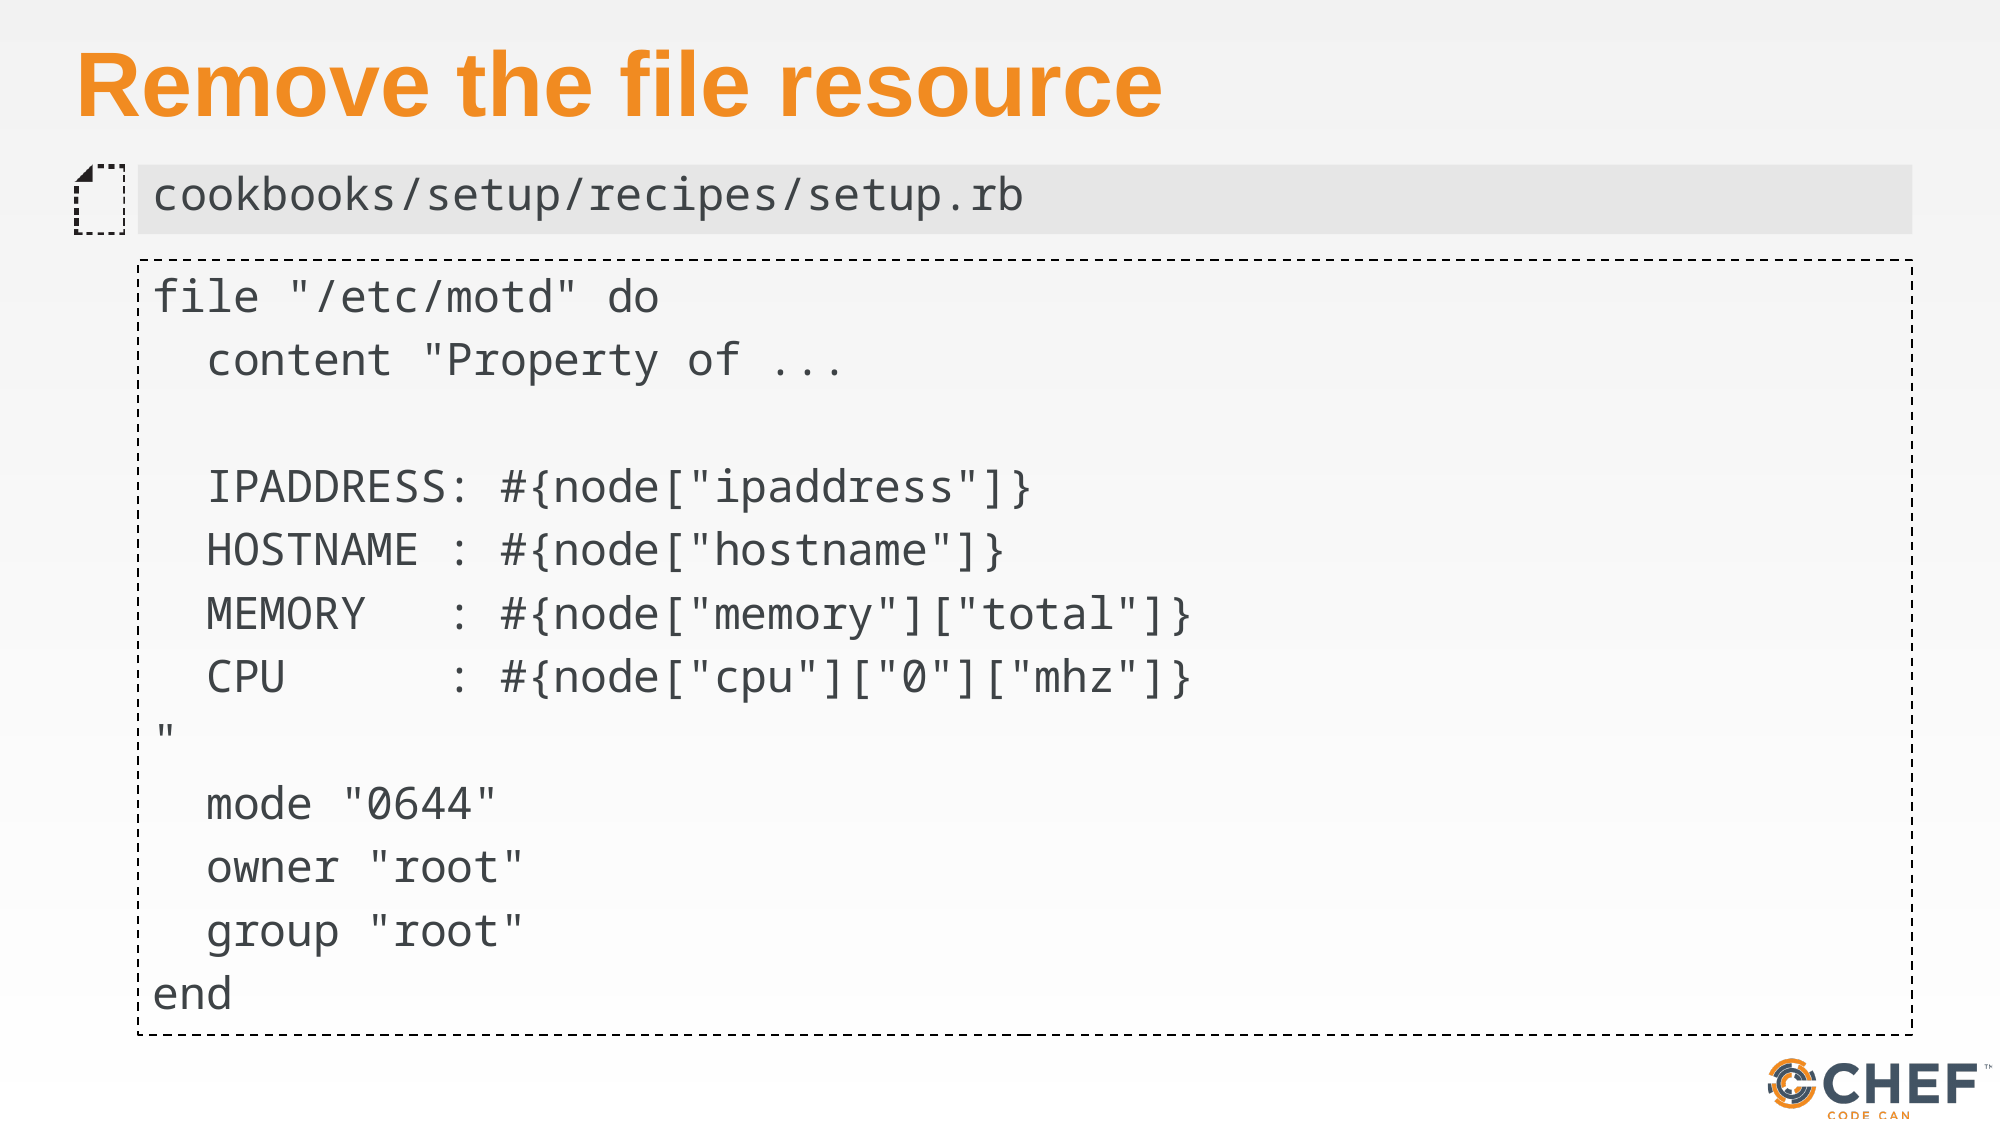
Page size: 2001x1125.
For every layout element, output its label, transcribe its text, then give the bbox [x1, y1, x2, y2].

list cookbooks/setup/recipes/setup.rb [137, 164, 1913, 235]
title Remove the file resource [75, 37, 1913, 140]
list file "/etc/motd" do content "Property of ... IPADDRESS: #{node["ipaddress"]} HOSTNAME : #{node["hostname"]} MEMORY : #{node["memory"]["total"]} CPU : #{node["cpu"]["0"]["mhz"]} " mode "0644" owner "root" group "root" end [137, 259, 1913, 1036]
